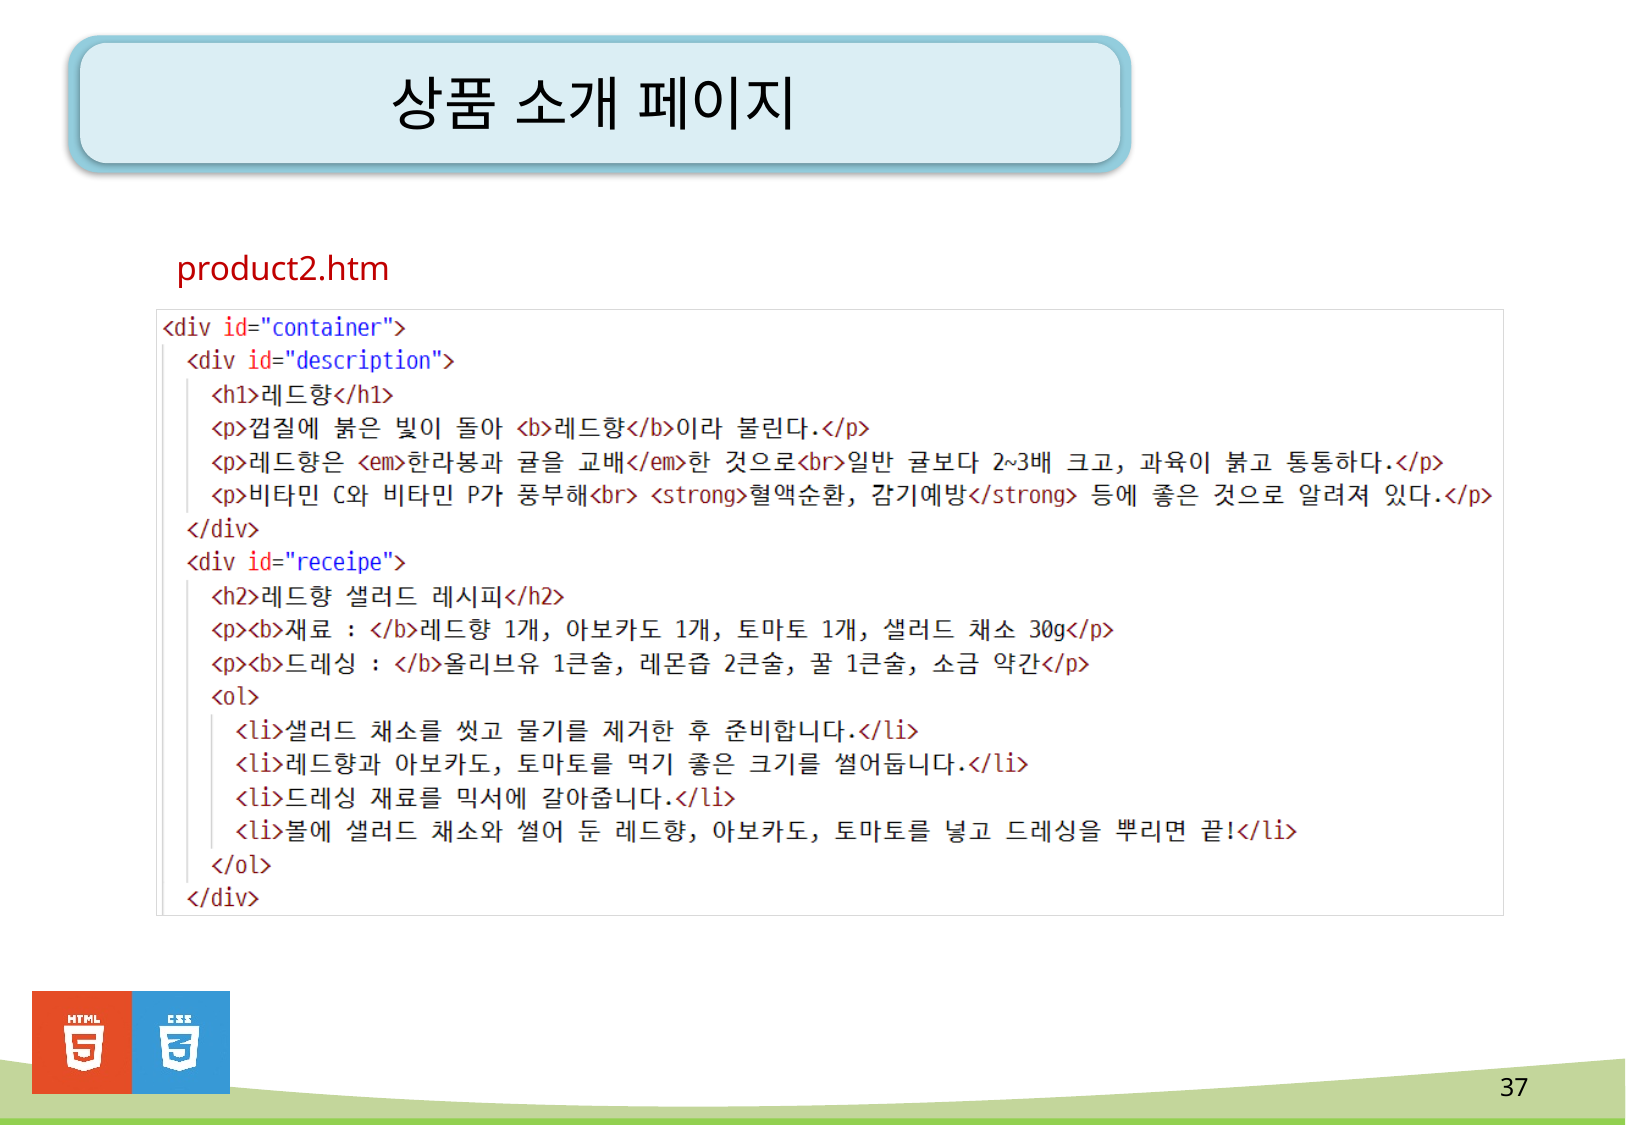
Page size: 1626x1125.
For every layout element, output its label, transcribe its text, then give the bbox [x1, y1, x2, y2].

title 상품 소개 페이지 [68, 32, 1121, 173]
text_box product2.html [161, 219, 410, 307]
slide_number 37 [1452, 1058, 1544, 1119]
picture [32, 991, 230, 1094]
picture [156, 308, 1504, 916]
